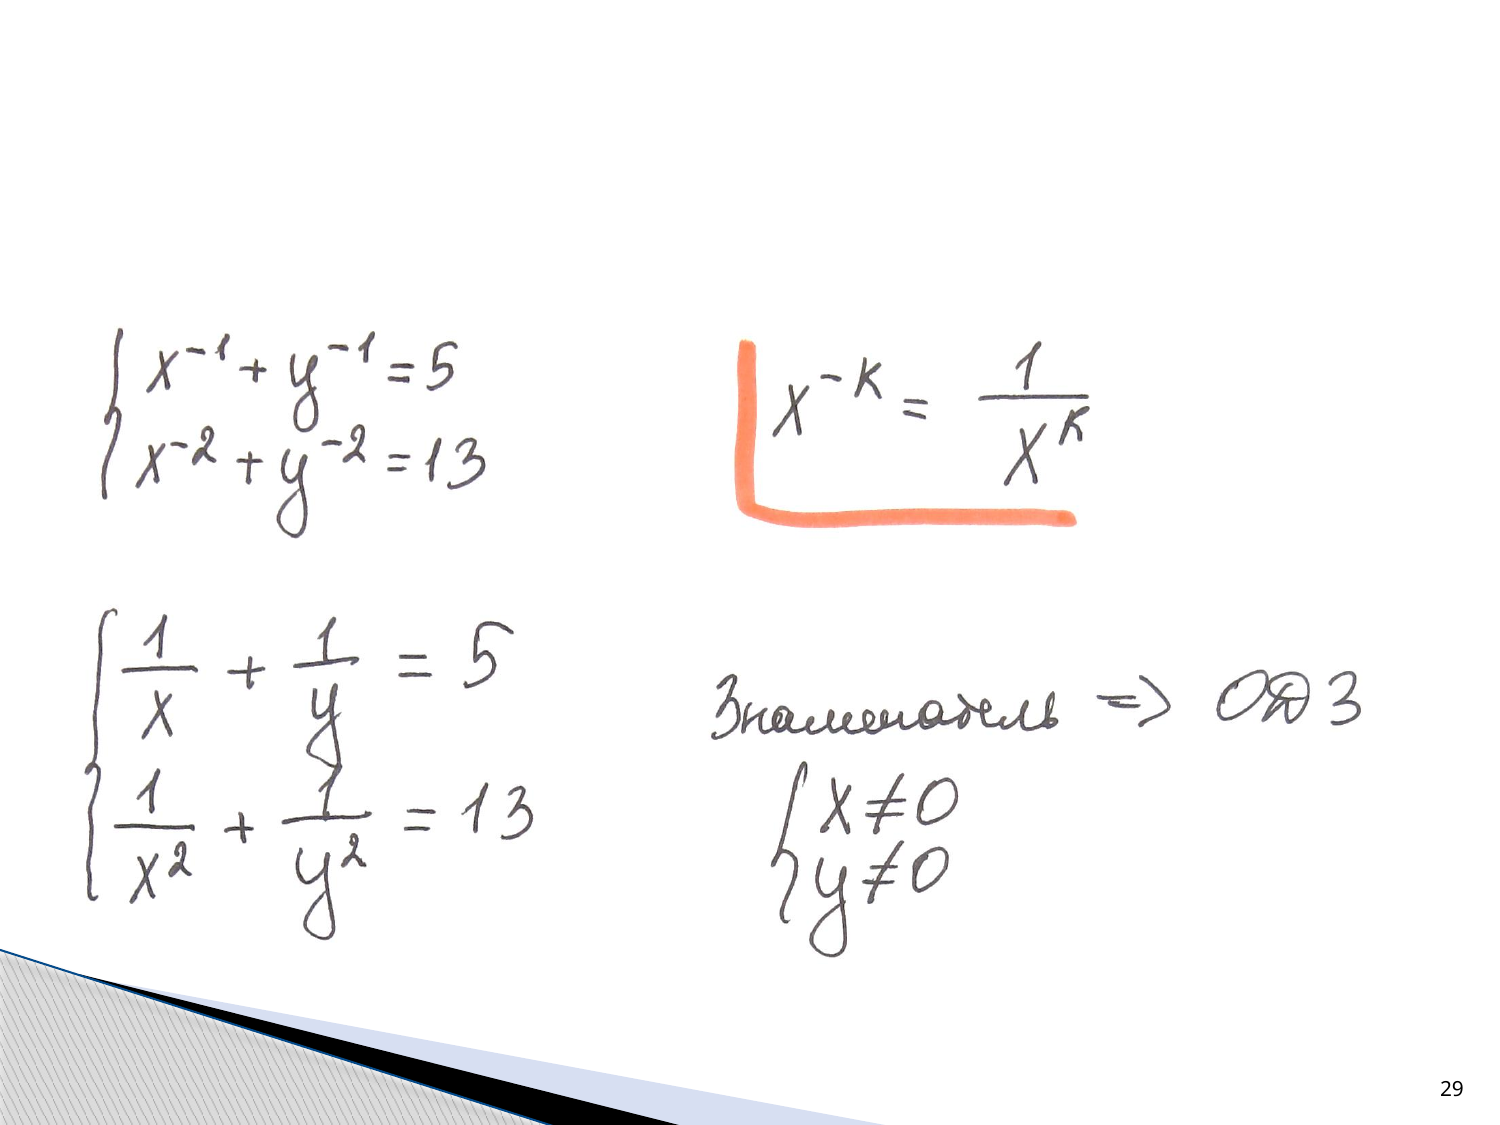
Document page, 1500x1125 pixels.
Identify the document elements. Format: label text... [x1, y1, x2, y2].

slide_number 29 [1418, 1051, 1479, 1112]
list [74, 264, 1426, 964]
